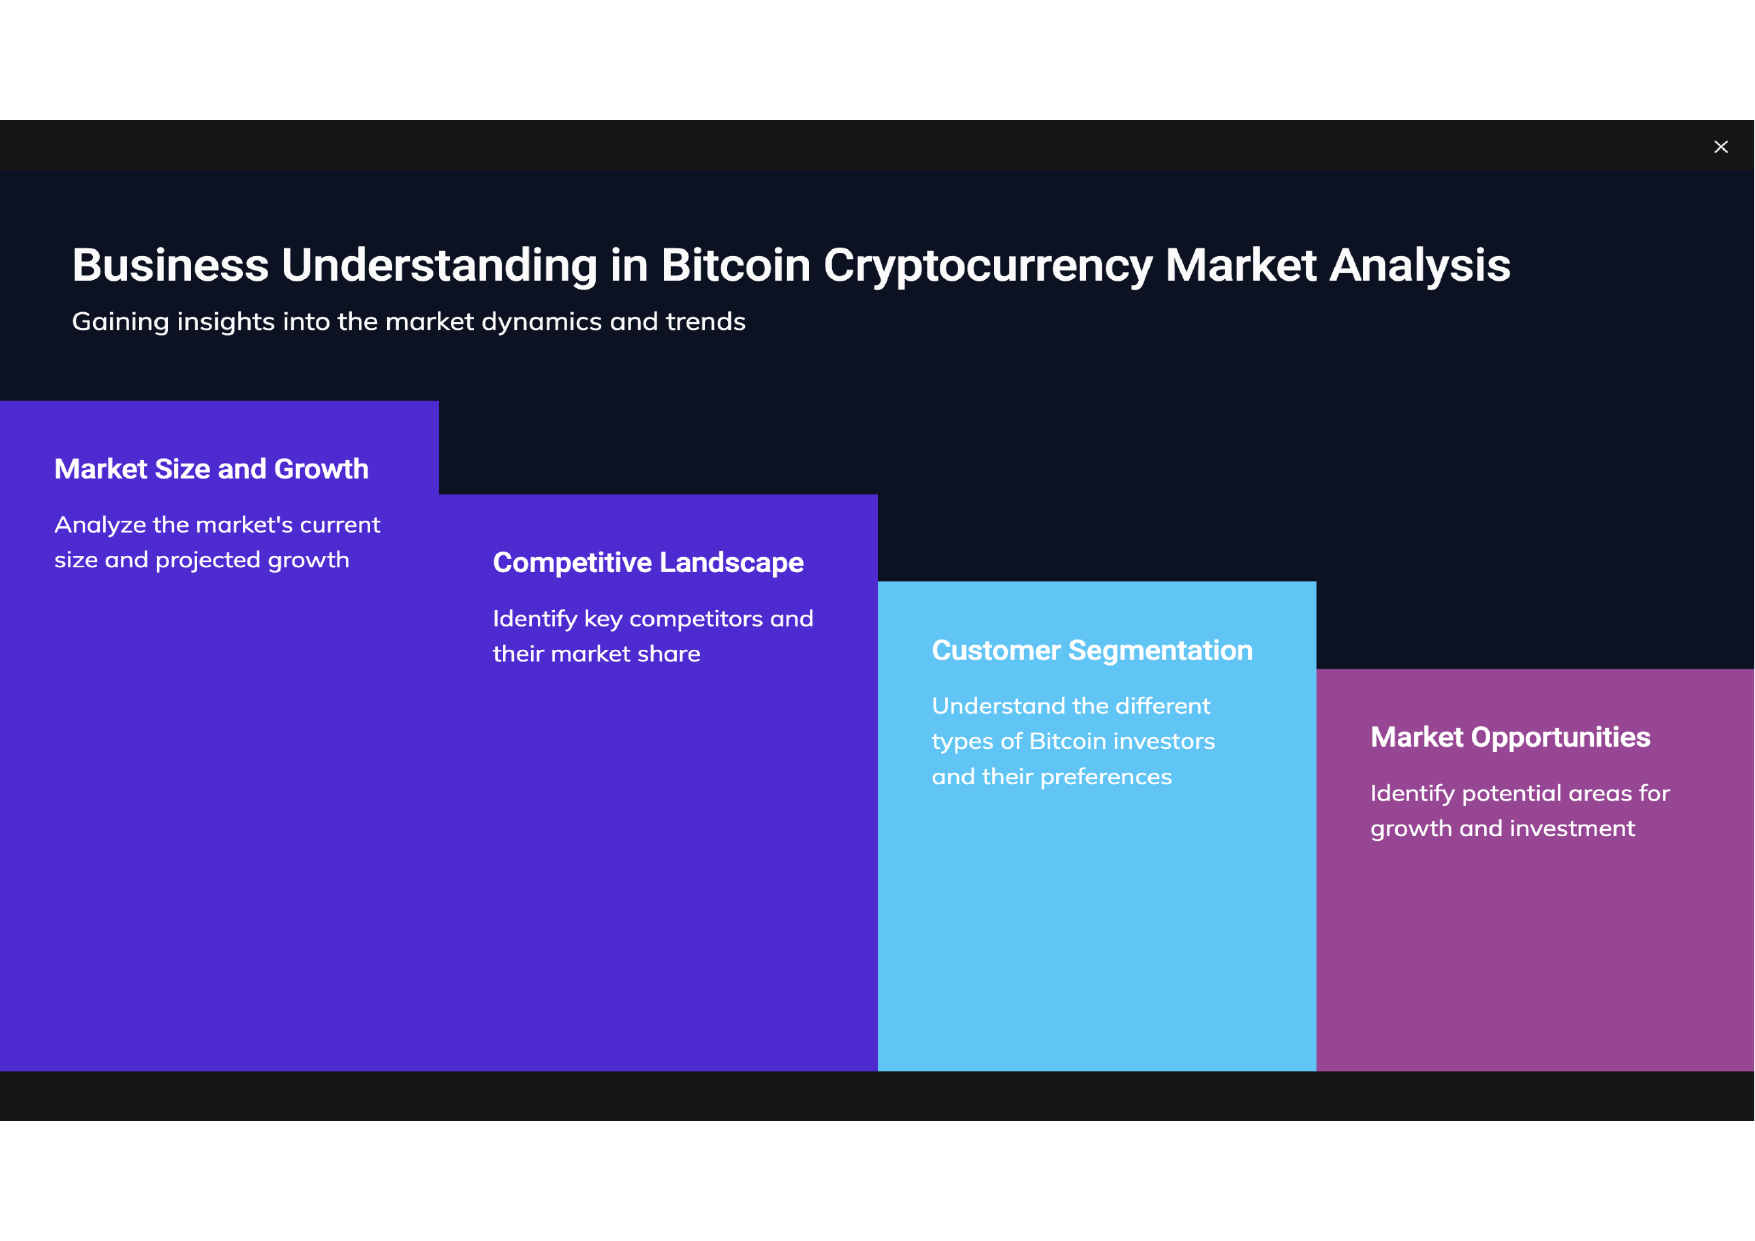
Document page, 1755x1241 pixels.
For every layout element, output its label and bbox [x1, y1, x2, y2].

picture [0, 120, 1755, 1121]
